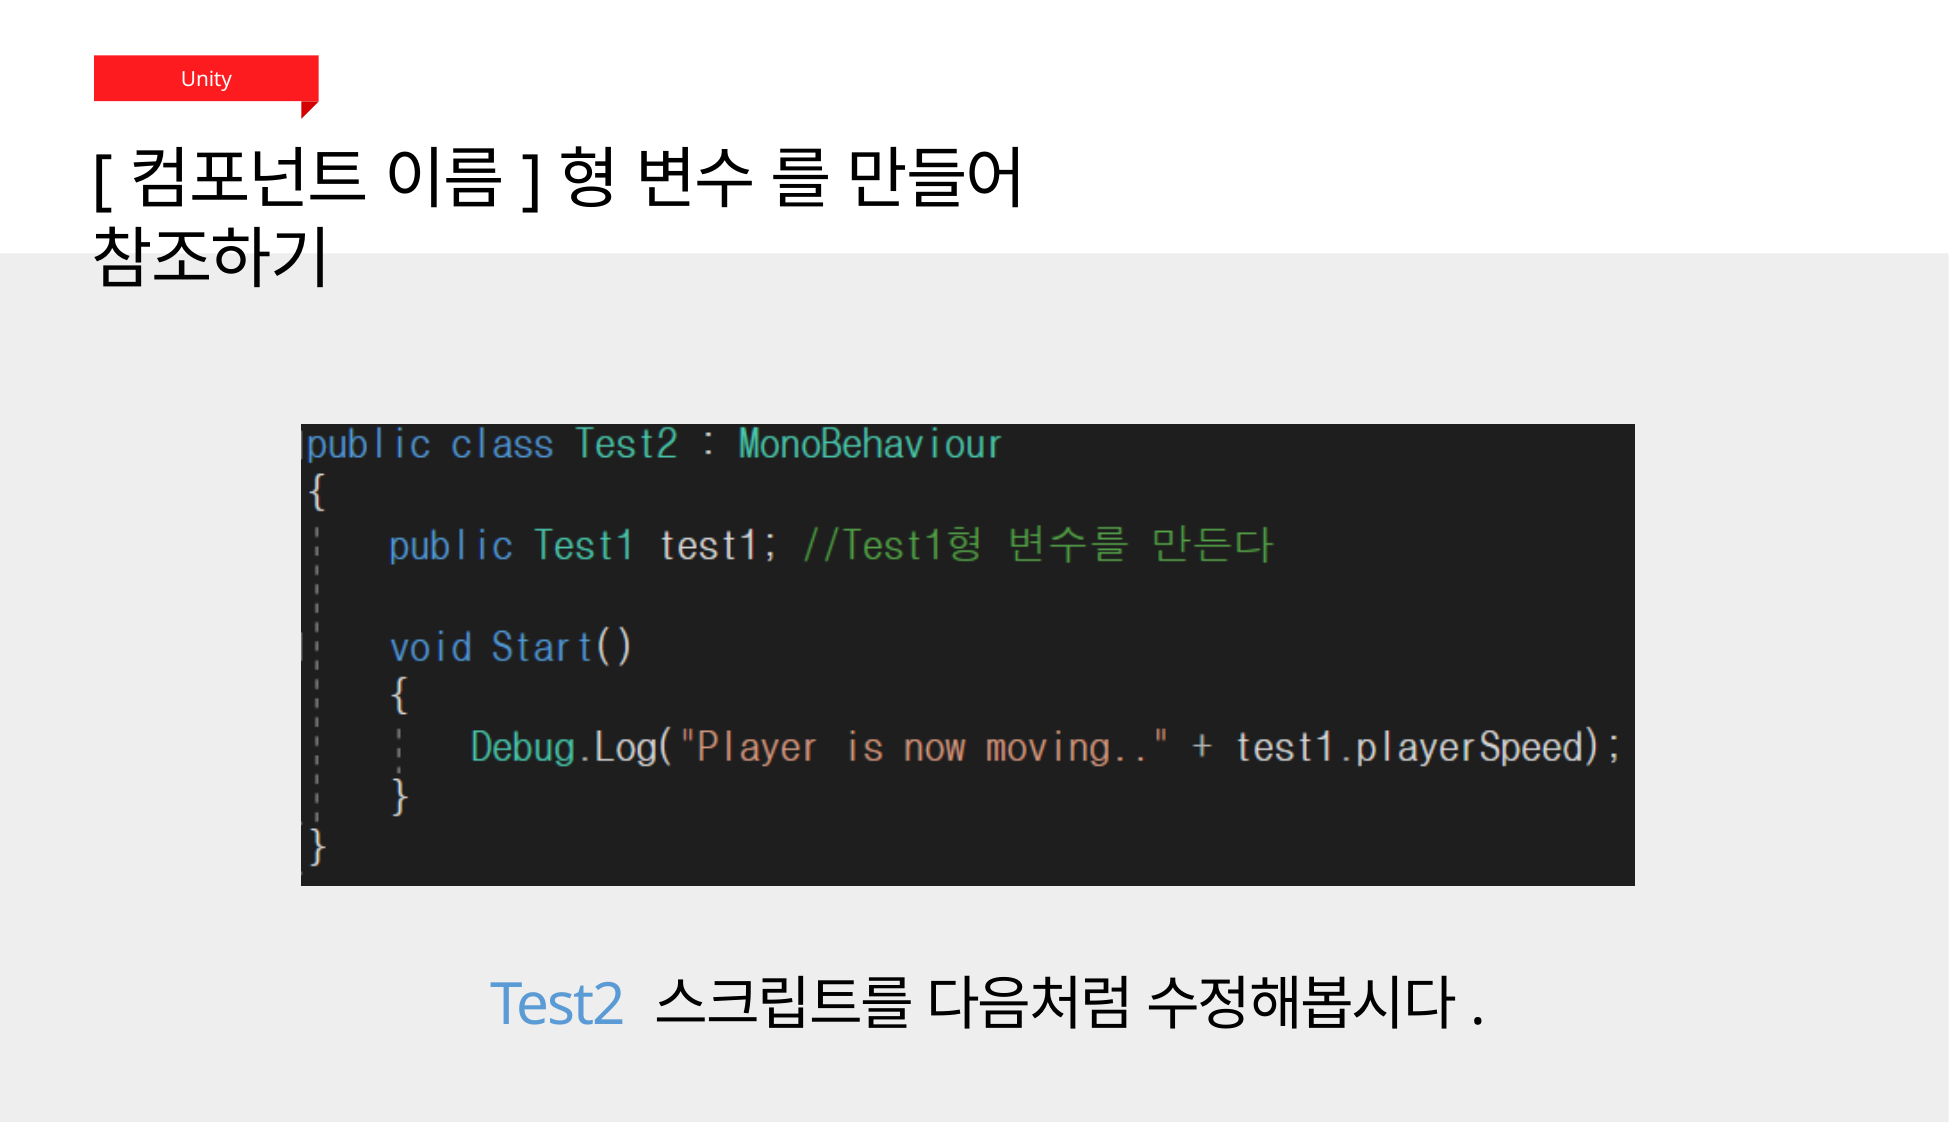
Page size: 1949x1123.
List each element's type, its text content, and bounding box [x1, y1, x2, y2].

text_box Test2 스크립트를 다음처럼 수정해봅시다. [490, 965, 1796, 1036]
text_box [94, 55, 319, 119]
text_box [컴포넌트 이름]형 변수 를 만들어 참조하기 [91, 135, 1254, 296]
picture [301, 424, 1635, 886]
